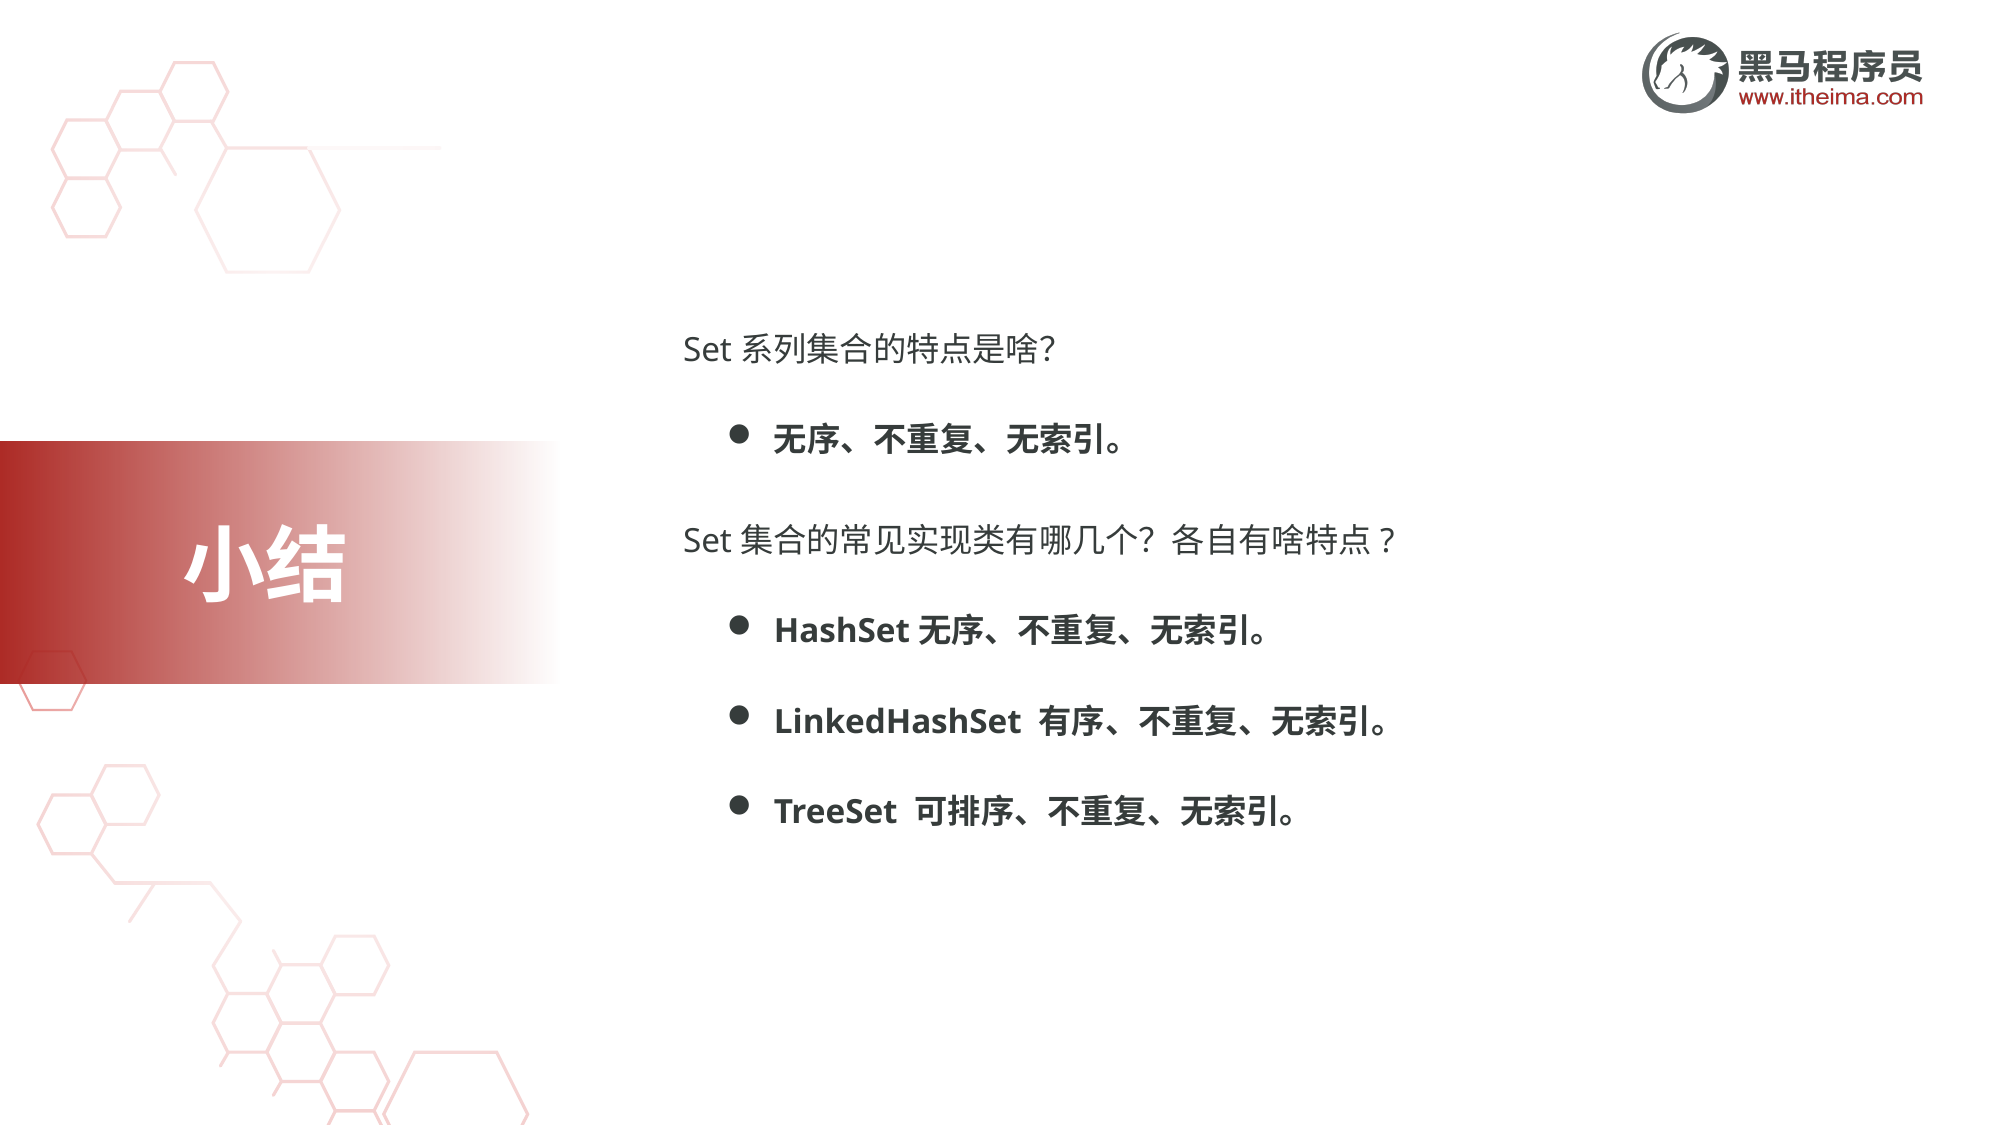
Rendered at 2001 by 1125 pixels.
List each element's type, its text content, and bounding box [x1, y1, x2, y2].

list Set系列集合的特点是啥？ 无序、不重复、无索引。 Set集合的常见实现类有哪几个？各自有啥特点? HashSet无序、不重复、无索引。 LinkedHashSet 有序、不重复、无索引。 TreeSet 可排序、不重复、无索引。 [668, 275, 1845, 926]
picture [1633, 24, 1937, 125]
